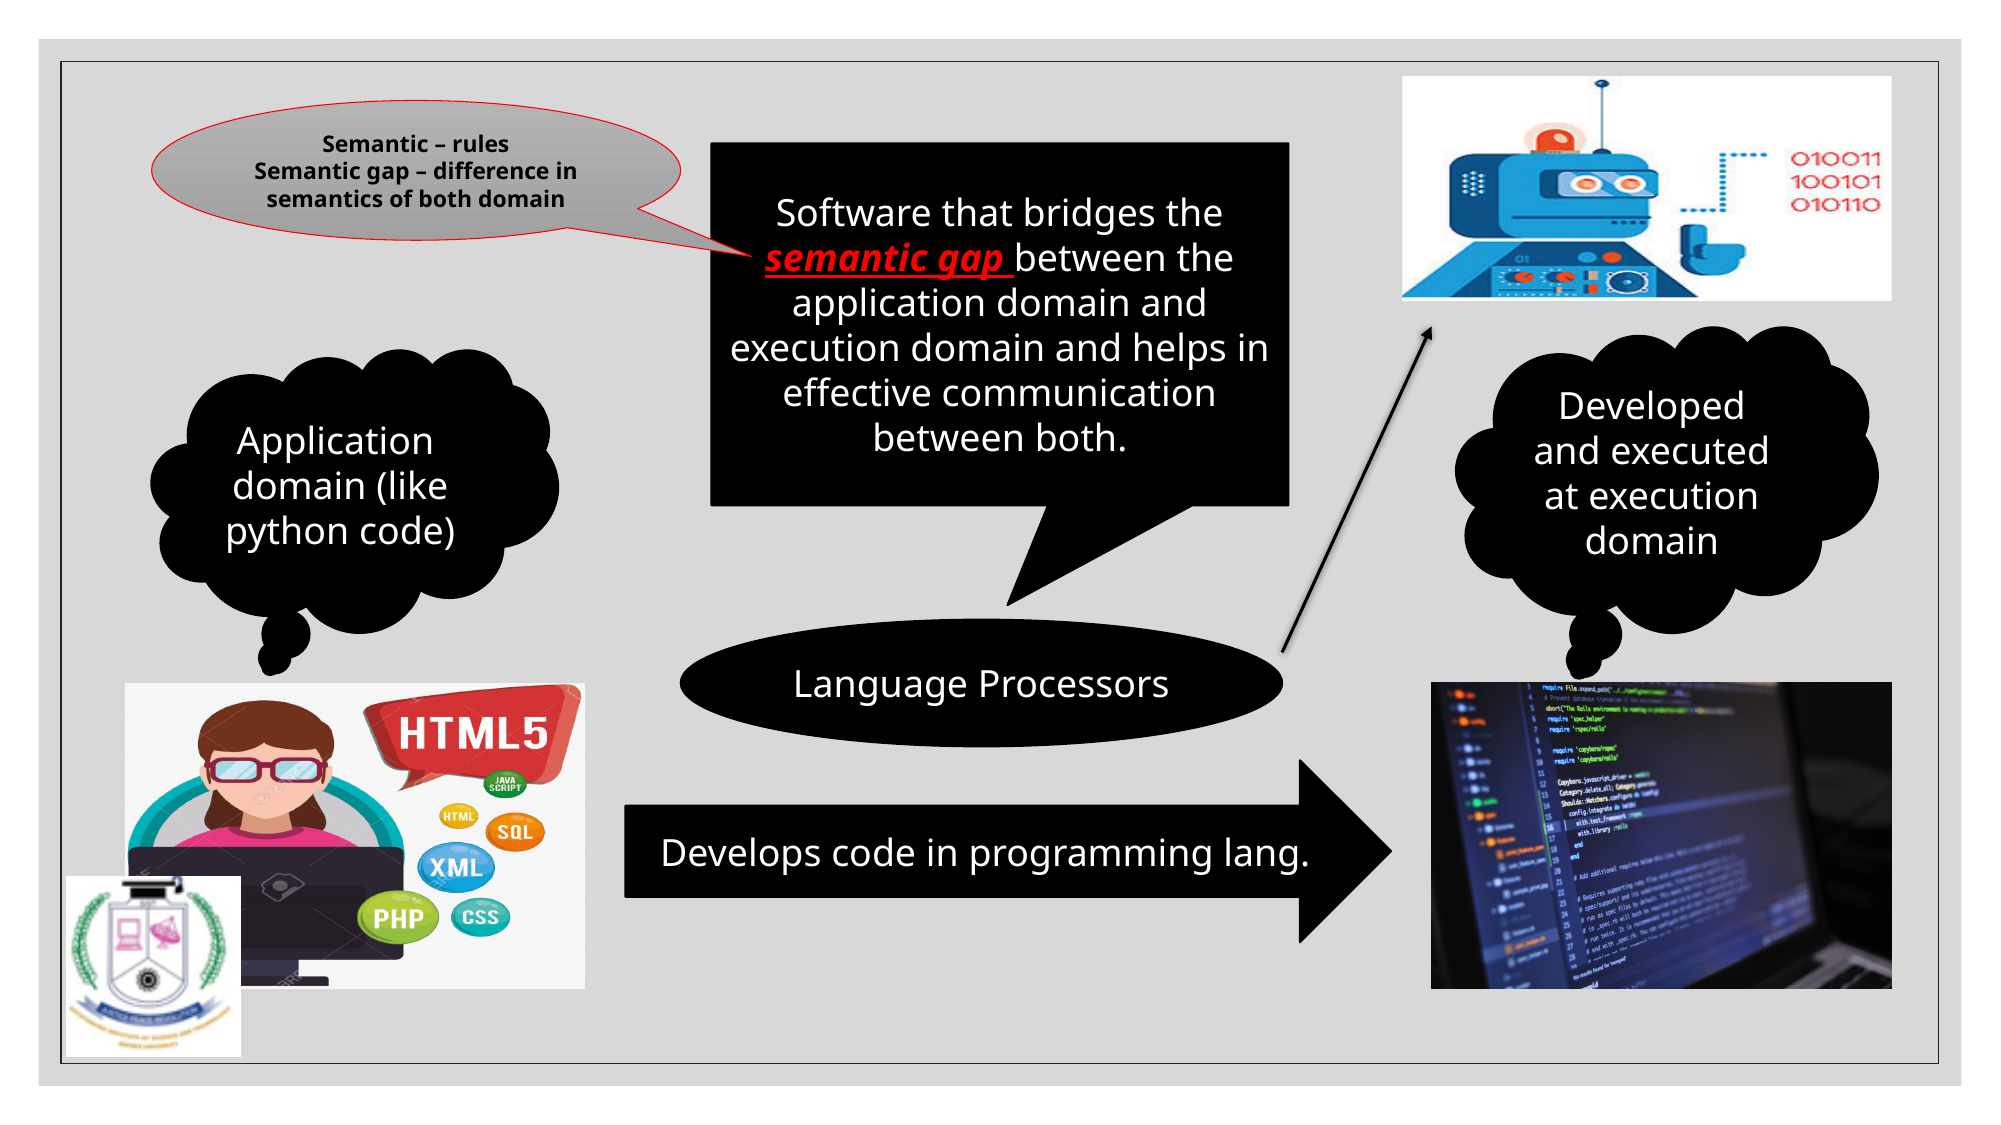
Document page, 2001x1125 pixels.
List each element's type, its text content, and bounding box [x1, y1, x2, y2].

picture [1402, 76, 1892, 301]
text_box Developed and executed at execution domain [1454, 326, 1879, 679]
text_box Application domain (like python code) [150, 349, 560, 677]
picture [66, 682, 585, 1057]
text_box Software that bridges the semantic gap between the application domain and execution domain and helps in effective communication between both. [710, 142, 1290, 606]
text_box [1282, 326, 1432, 653]
text_box Language Processors [679, 618, 1284, 748]
text_box Develops code in programming lang. [624, 759, 1392, 944]
text_box Semantic – rules Semantic gap – difference in semantics of both domain [151, 99, 753, 257]
picture [1431, 682, 1892, 989]
